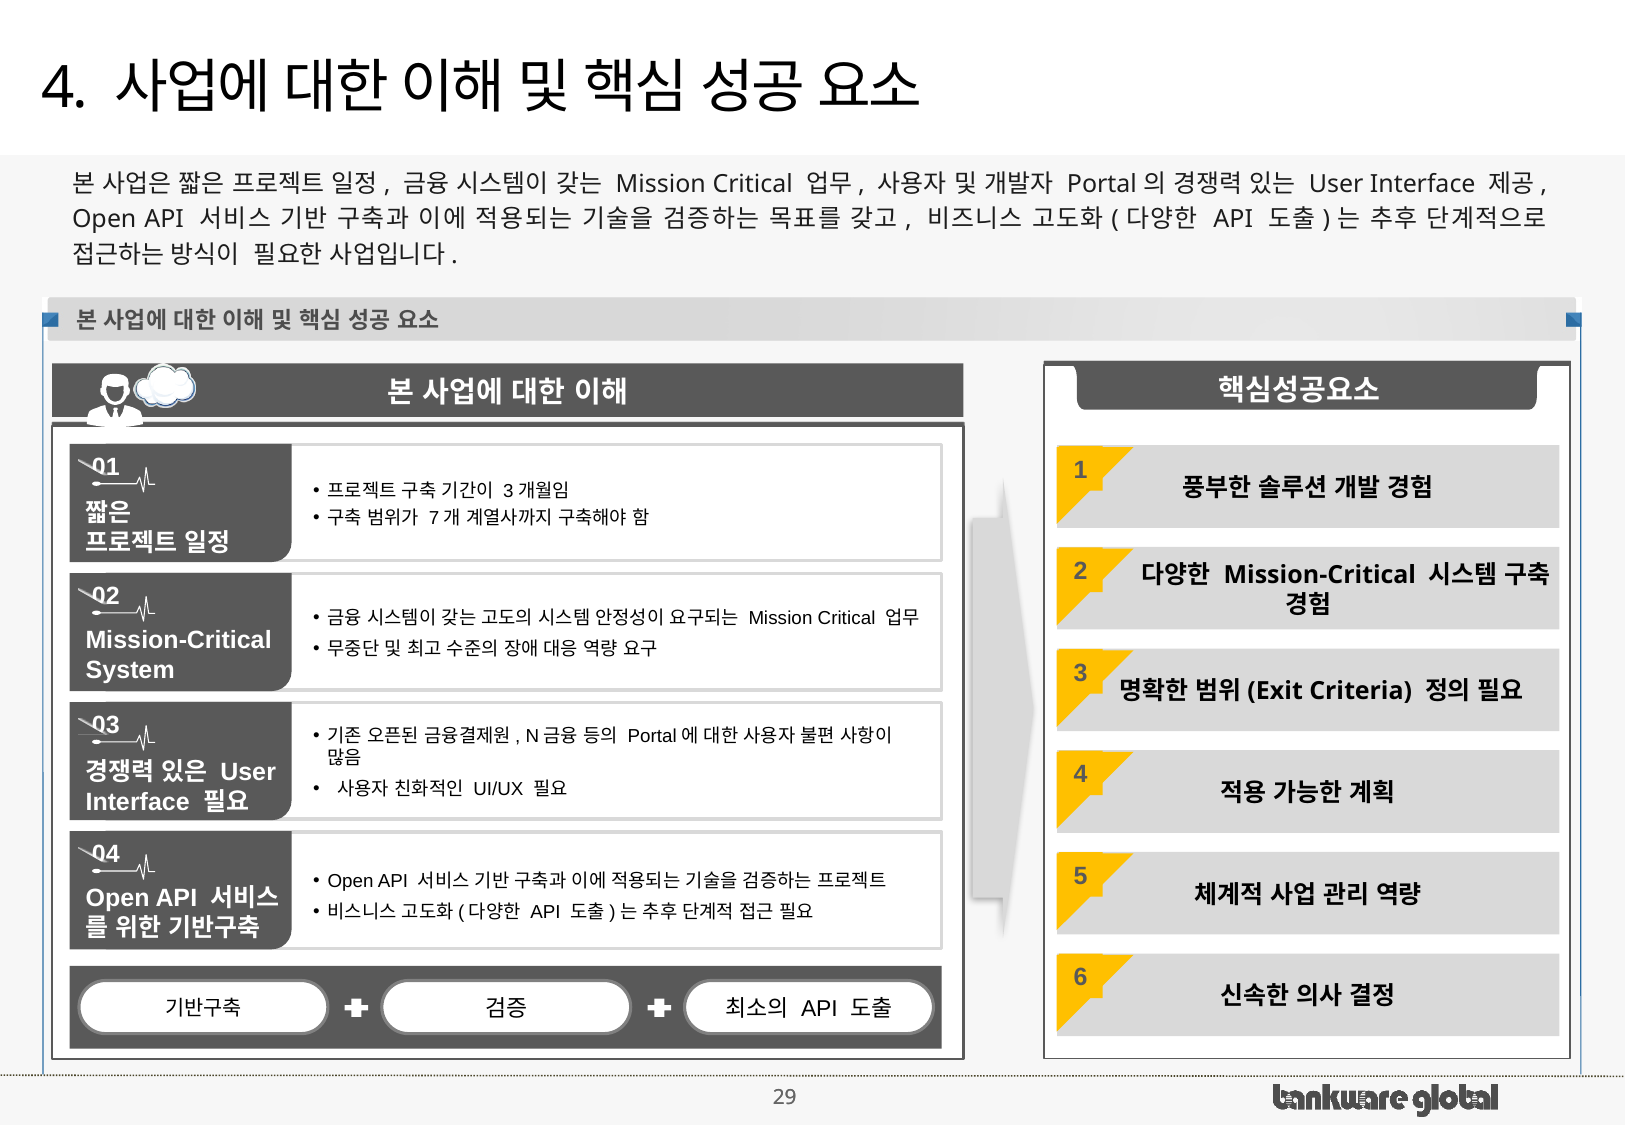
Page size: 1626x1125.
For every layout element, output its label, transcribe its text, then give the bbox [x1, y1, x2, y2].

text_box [1056, 953, 1134, 1032]
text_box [1056, 445, 1134, 525]
title 4. 사업에 대한 이해 및 핵심 성공 요소 [41, 0, 940, 178]
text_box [42, 312, 1581, 1075]
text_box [75, 579, 156, 622]
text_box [75, 837, 156, 880]
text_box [1056, 648, 1134, 728]
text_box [1056, 851, 1134, 931]
text_box 본 사업은 짧은 프로젝트 일정, 금융 시스템이 갖는 Mission Critical 업무, 사용자 및 개발자 Portal의 경쟁력 있는 User Interface 제공, Open API 서비스 기반 구축과 이에 적용되는 기술을 검증하는 목표를 갖고, 비즈니스 고도화(다양한 API 도출)는 추후 단계적으로 접근하는 방식이 필요한 사업입니다. [72, 161, 1548, 254]
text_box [75, 450, 156, 493]
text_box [78, 980, 934, 1034]
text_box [0, 255, 1582, 341]
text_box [1056, 750, 1134, 829]
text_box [75, 708, 156, 751]
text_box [1056, 547, 1134, 626]
picture [133, 363, 196, 408]
